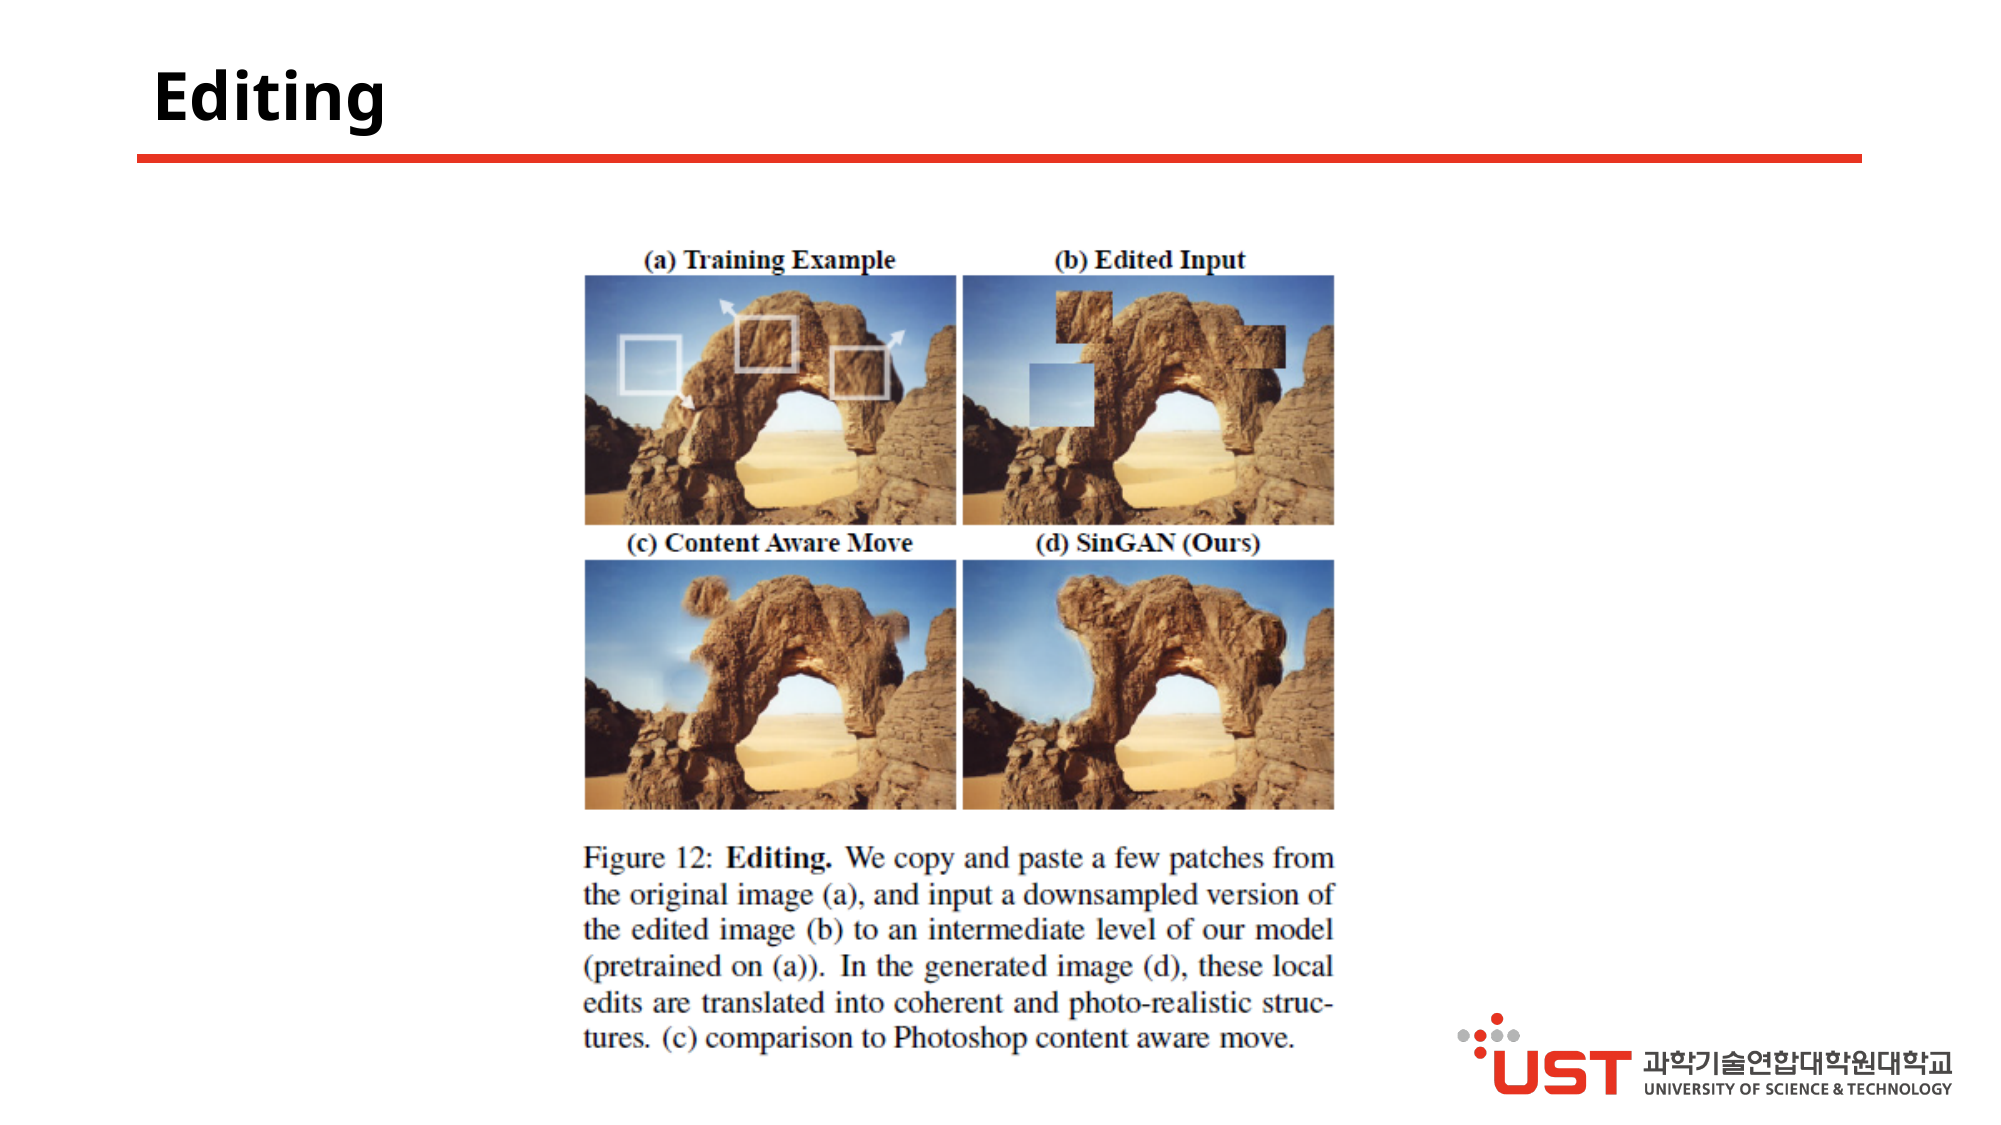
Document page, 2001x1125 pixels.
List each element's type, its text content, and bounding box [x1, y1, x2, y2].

title Editing [137, 0, 1863, 208]
picture [1452, 1006, 1958, 1103]
picture [552, 229, 1376, 1068]
